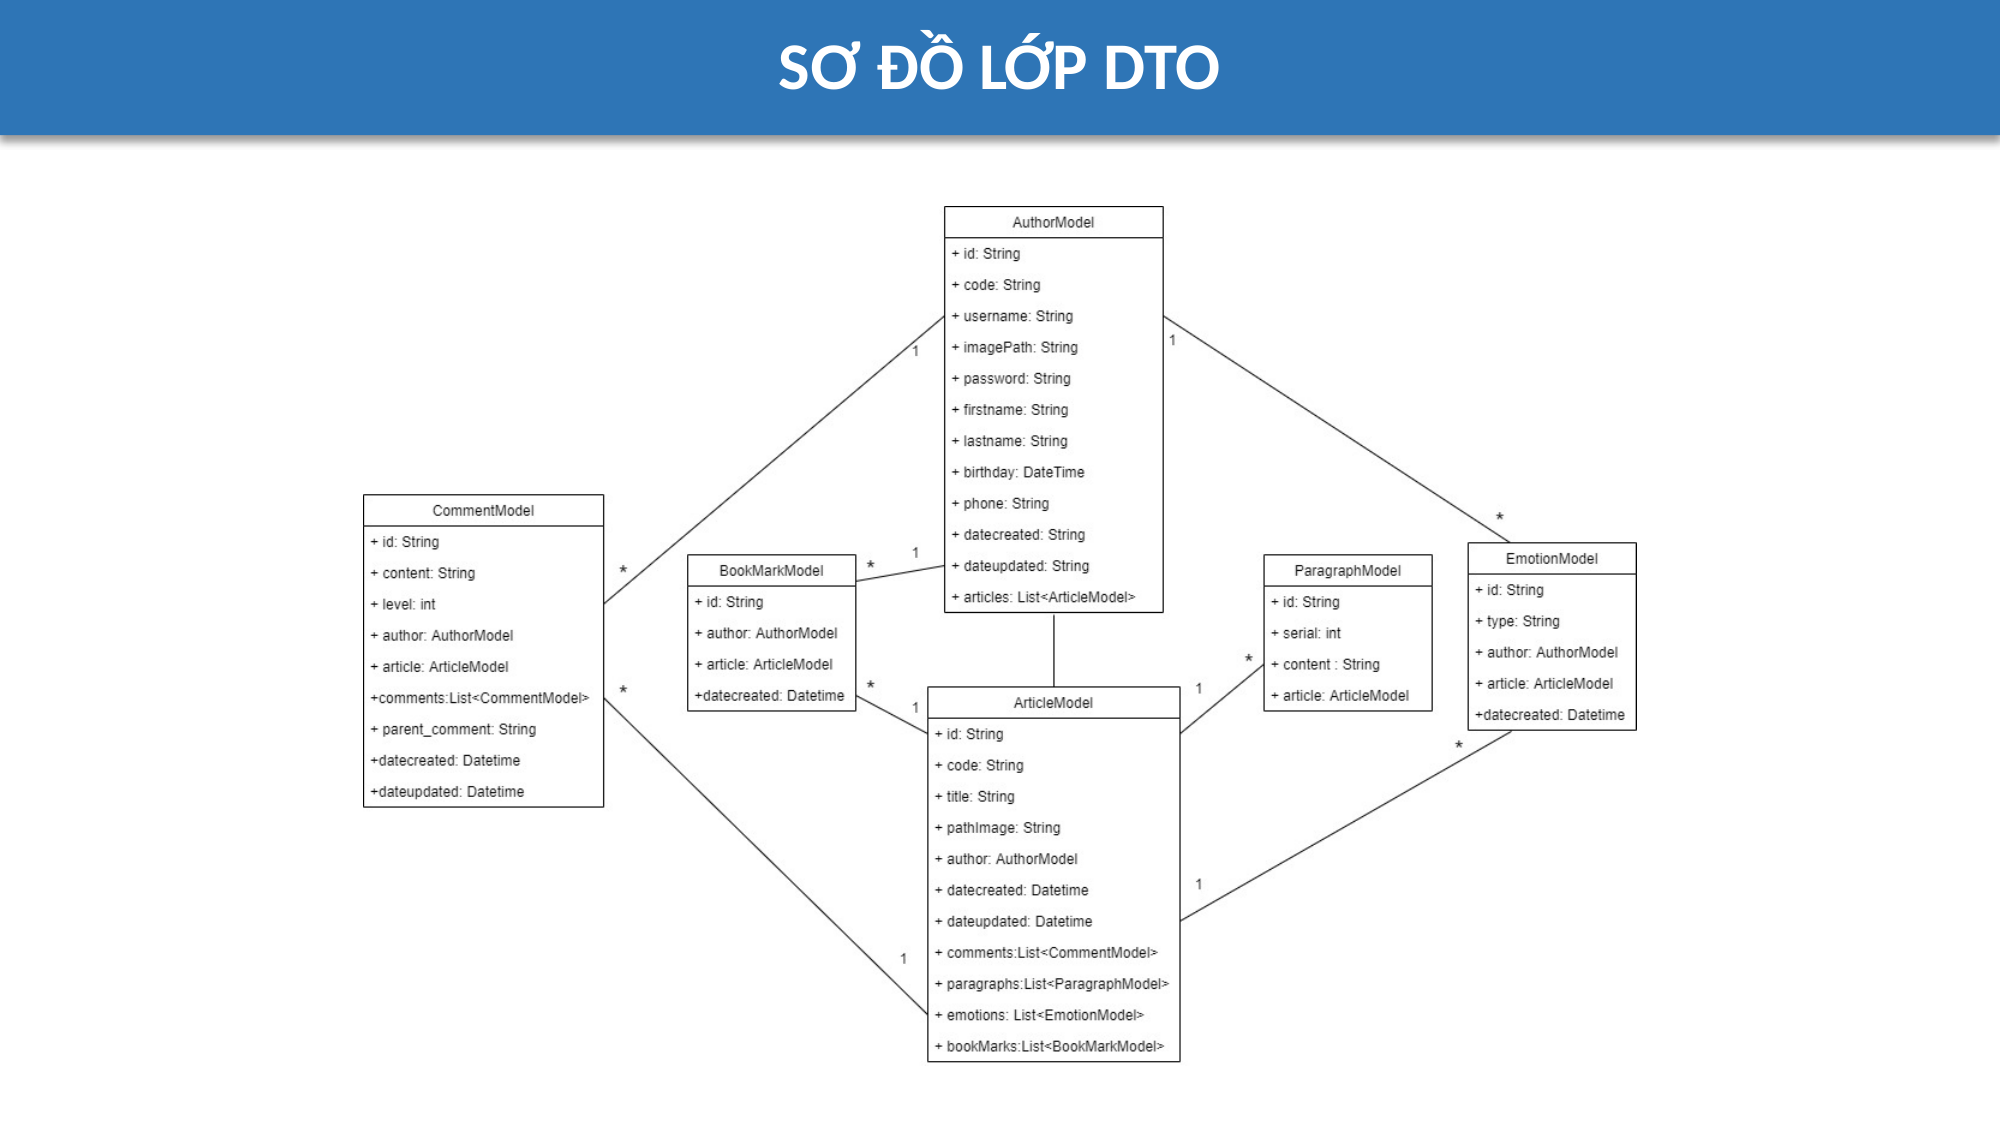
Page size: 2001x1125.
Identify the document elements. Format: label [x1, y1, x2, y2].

list [363, 206, 1637, 1066]
text_box [0, 0, 2000, 136]
